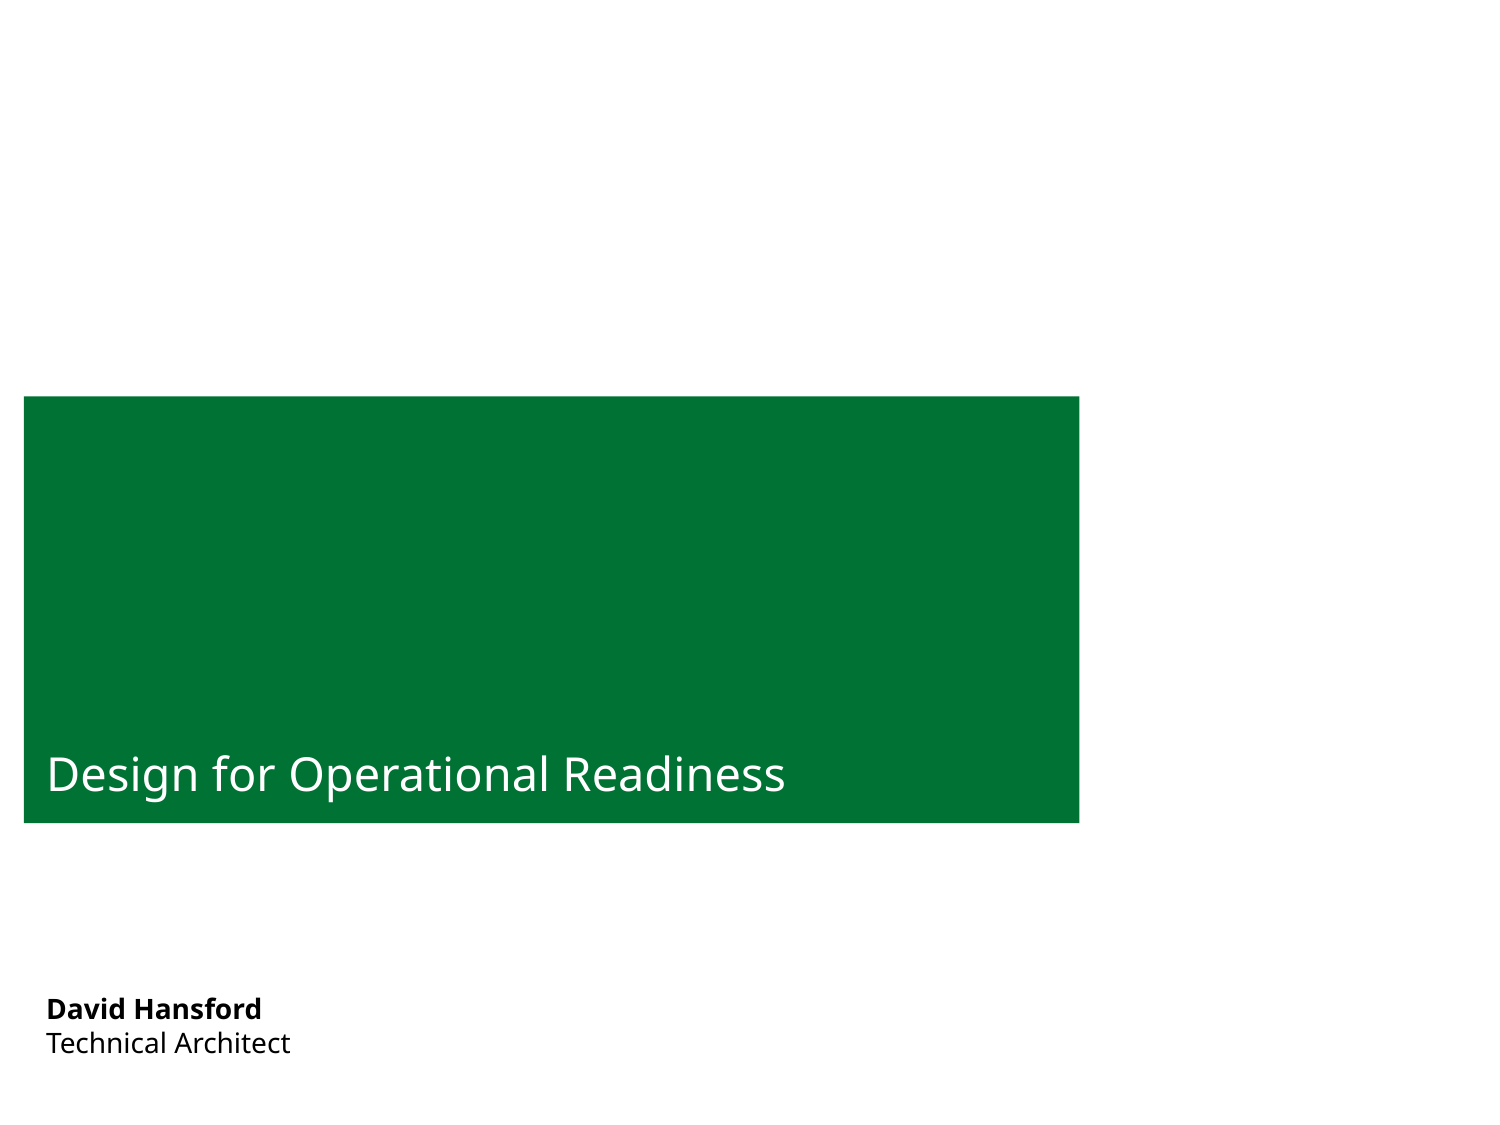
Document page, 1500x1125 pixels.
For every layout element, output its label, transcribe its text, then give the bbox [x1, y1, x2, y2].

subtitle David Hansford Technical Architect [23, 841, 1080, 1082]
title Design for Operational Readiness [23, 395, 1080, 824]
